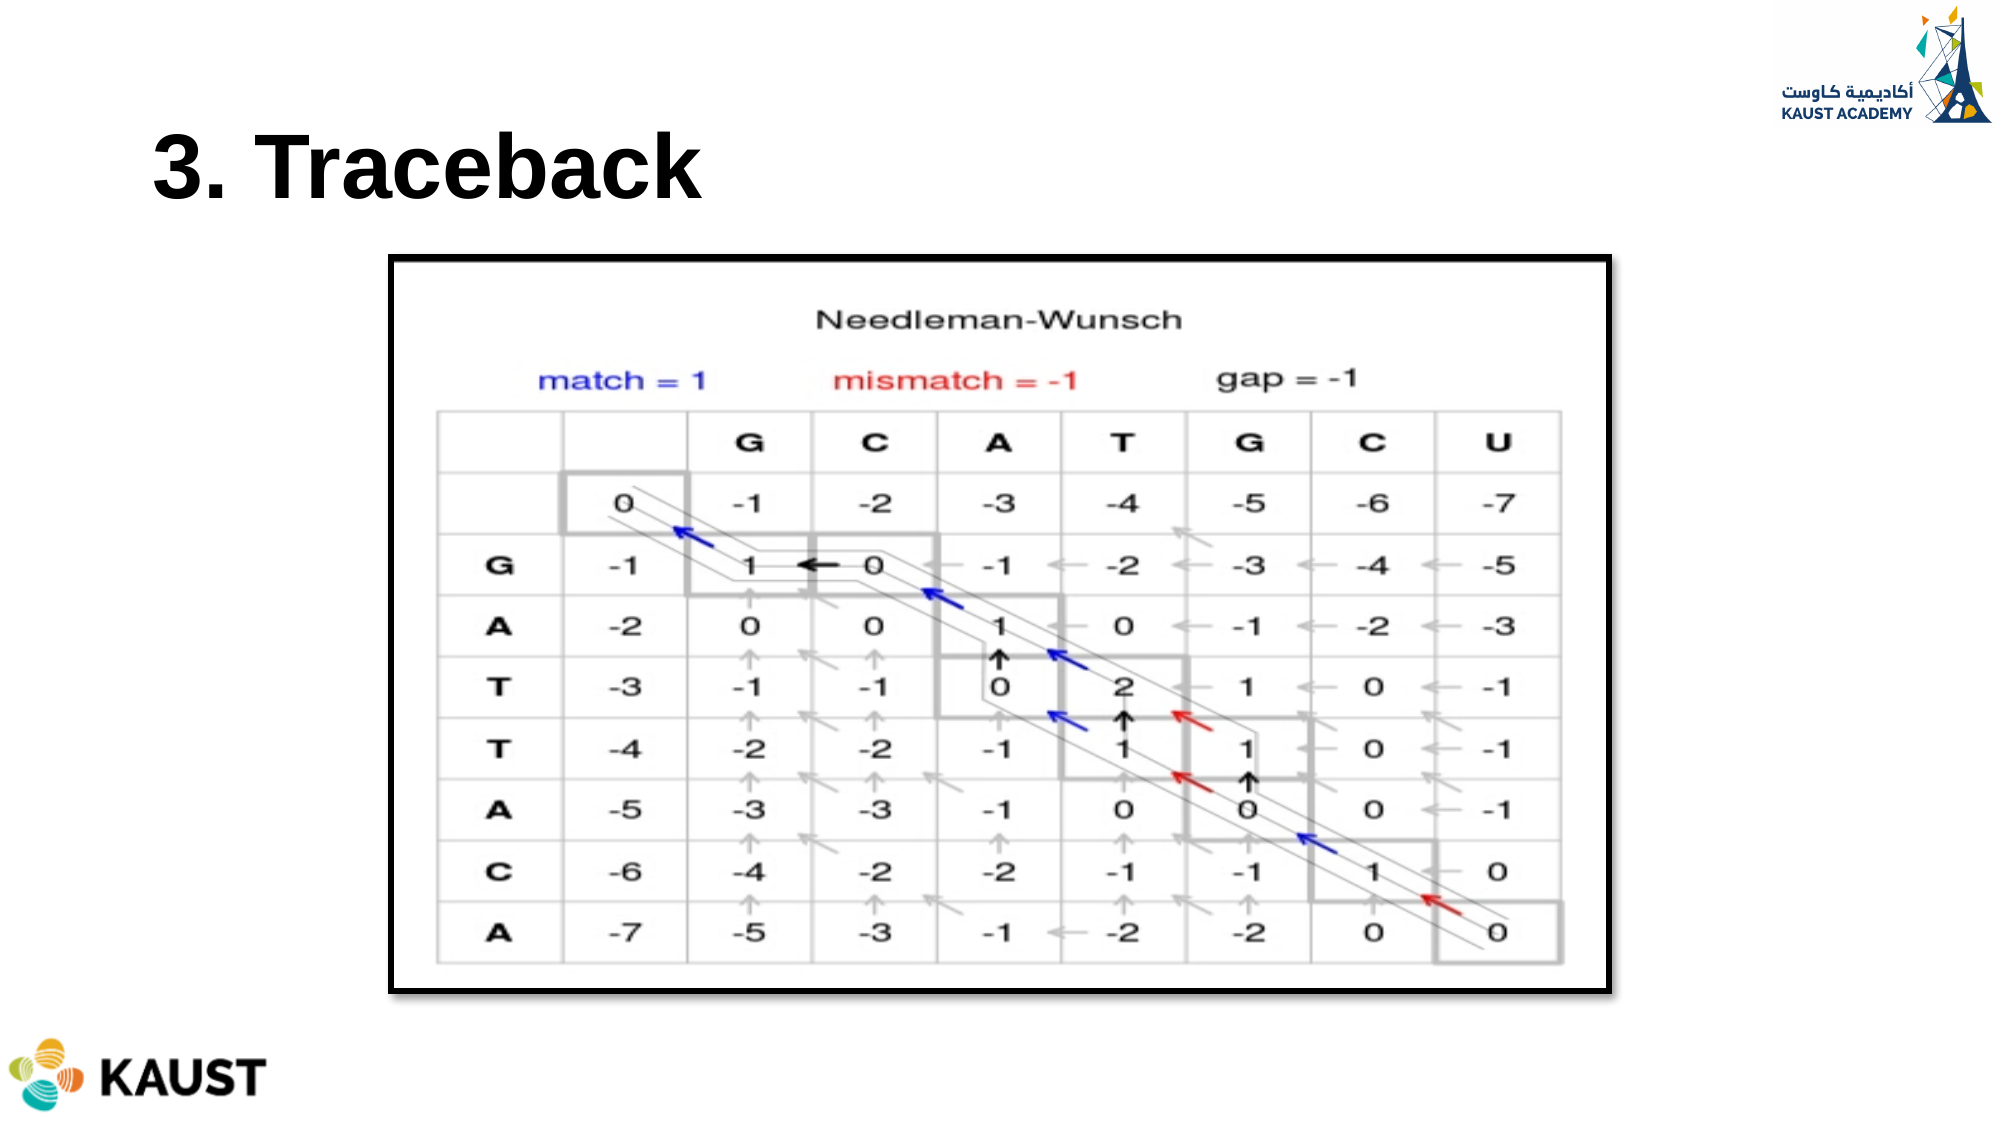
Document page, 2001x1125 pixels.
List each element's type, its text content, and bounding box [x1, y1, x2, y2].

picture [1, 1028, 277, 1123]
title 3. Traceback [137, 59, 1863, 278]
picture [393, 259, 1607, 989]
picture [1774, 0, 2000, 129]
